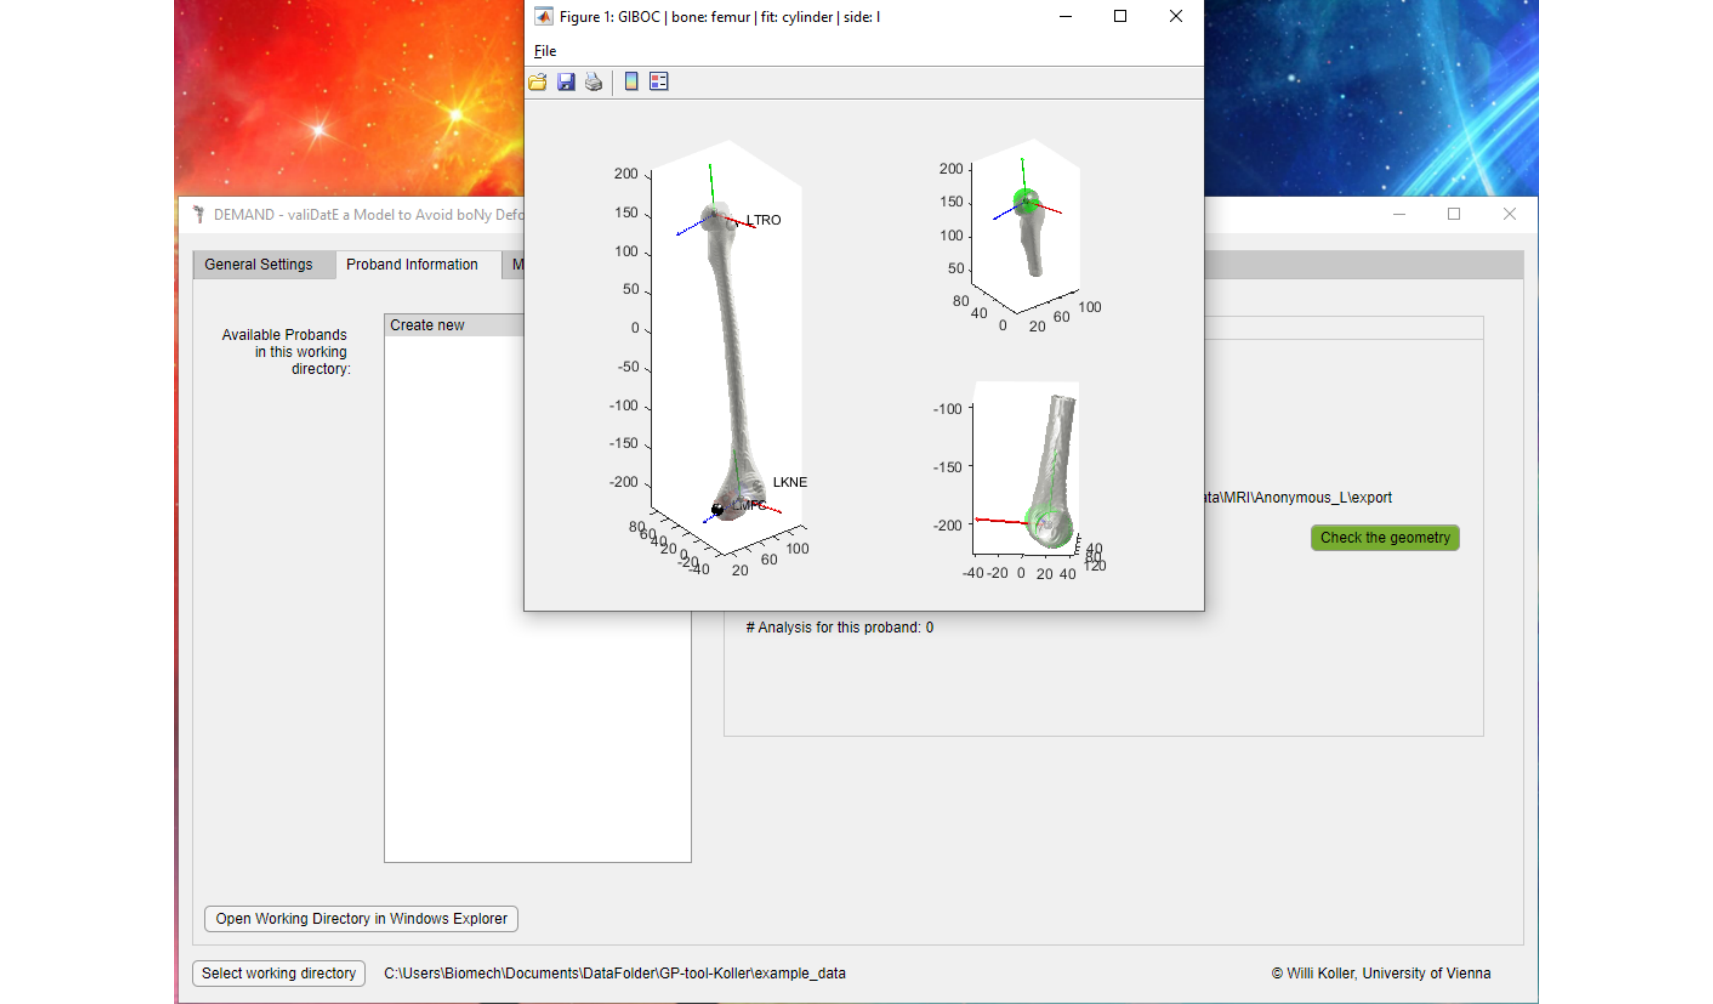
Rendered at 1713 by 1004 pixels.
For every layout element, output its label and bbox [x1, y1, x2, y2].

picture [174, 0, 1539, 1004]
